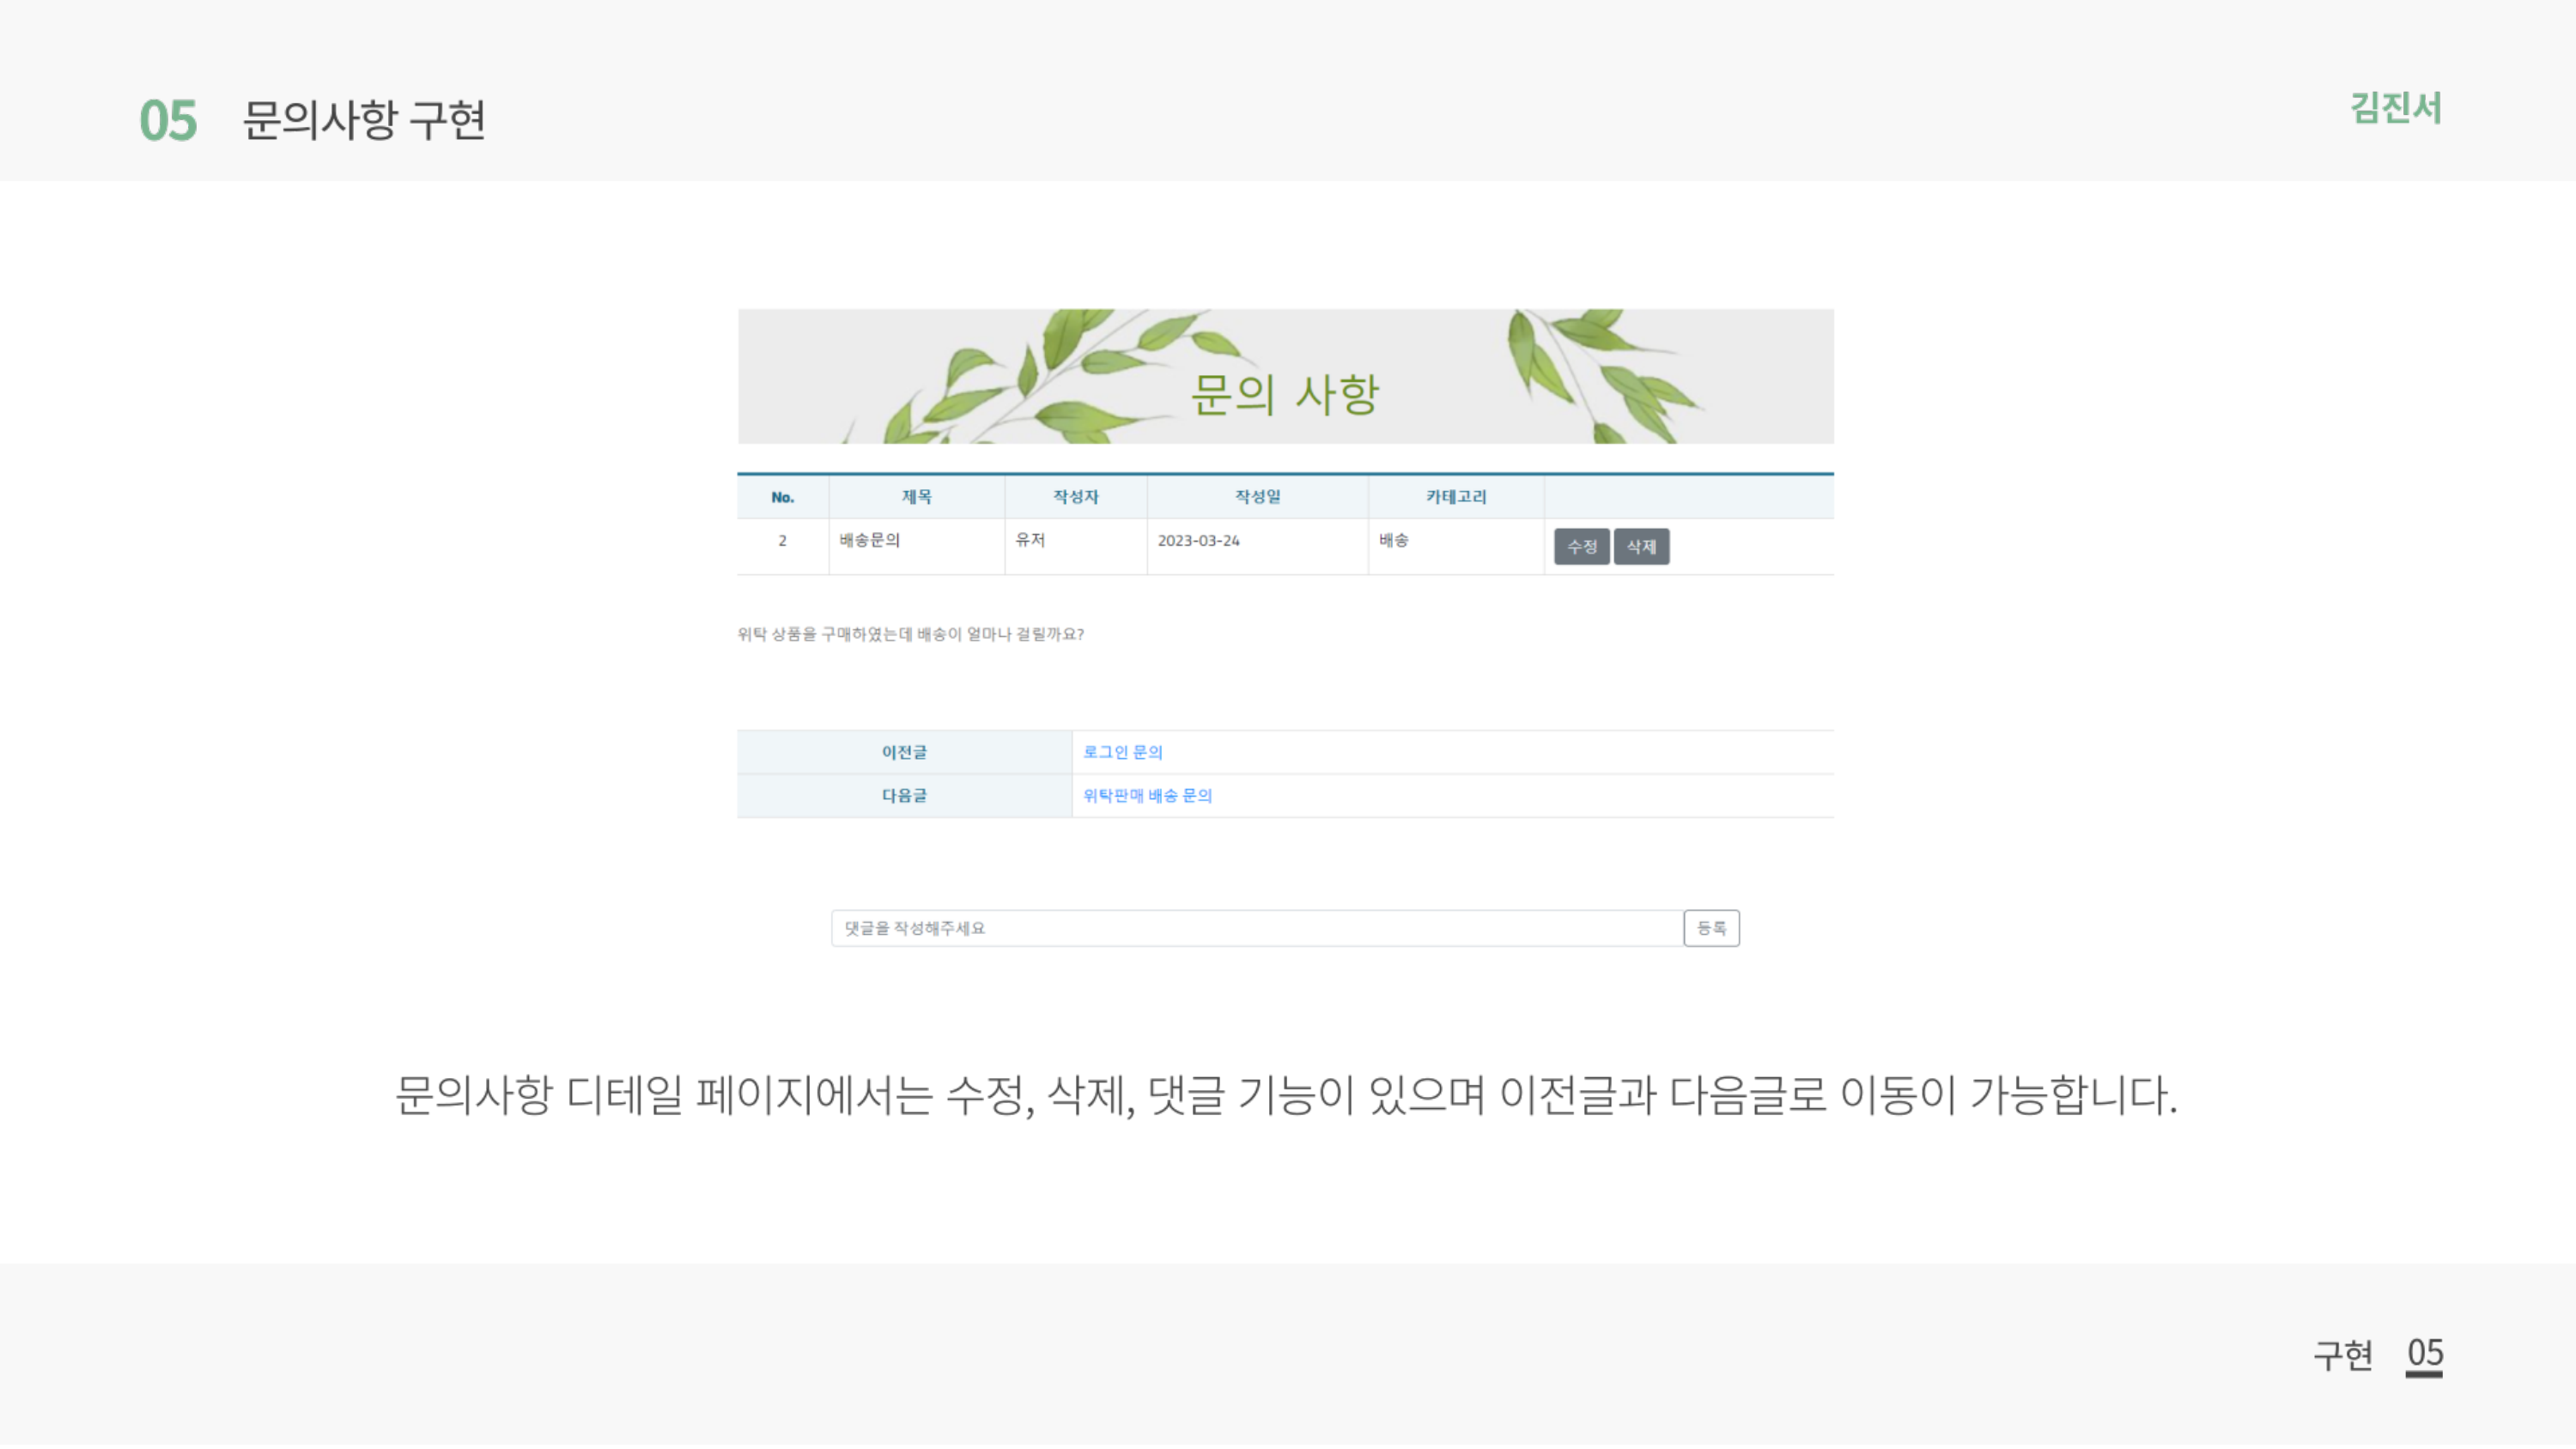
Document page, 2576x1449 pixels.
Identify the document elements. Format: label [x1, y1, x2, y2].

picture [0, 1055, 2202, 1140]
picture [2009, 1325, 2389, 1388]
picture [2202, 77, 2458, 141]
text_box [2405, 1361, 2443, 1389]
picture [235, 80, 508, 162]
text_box [728, 298, 1848, 955]
text_box [0, 0, 2576, 182]
text_box [0, 1263, 2576, 1446]
picture [131, 72, 225, 167]
picture [2398, 1320, 2461, 1380]
